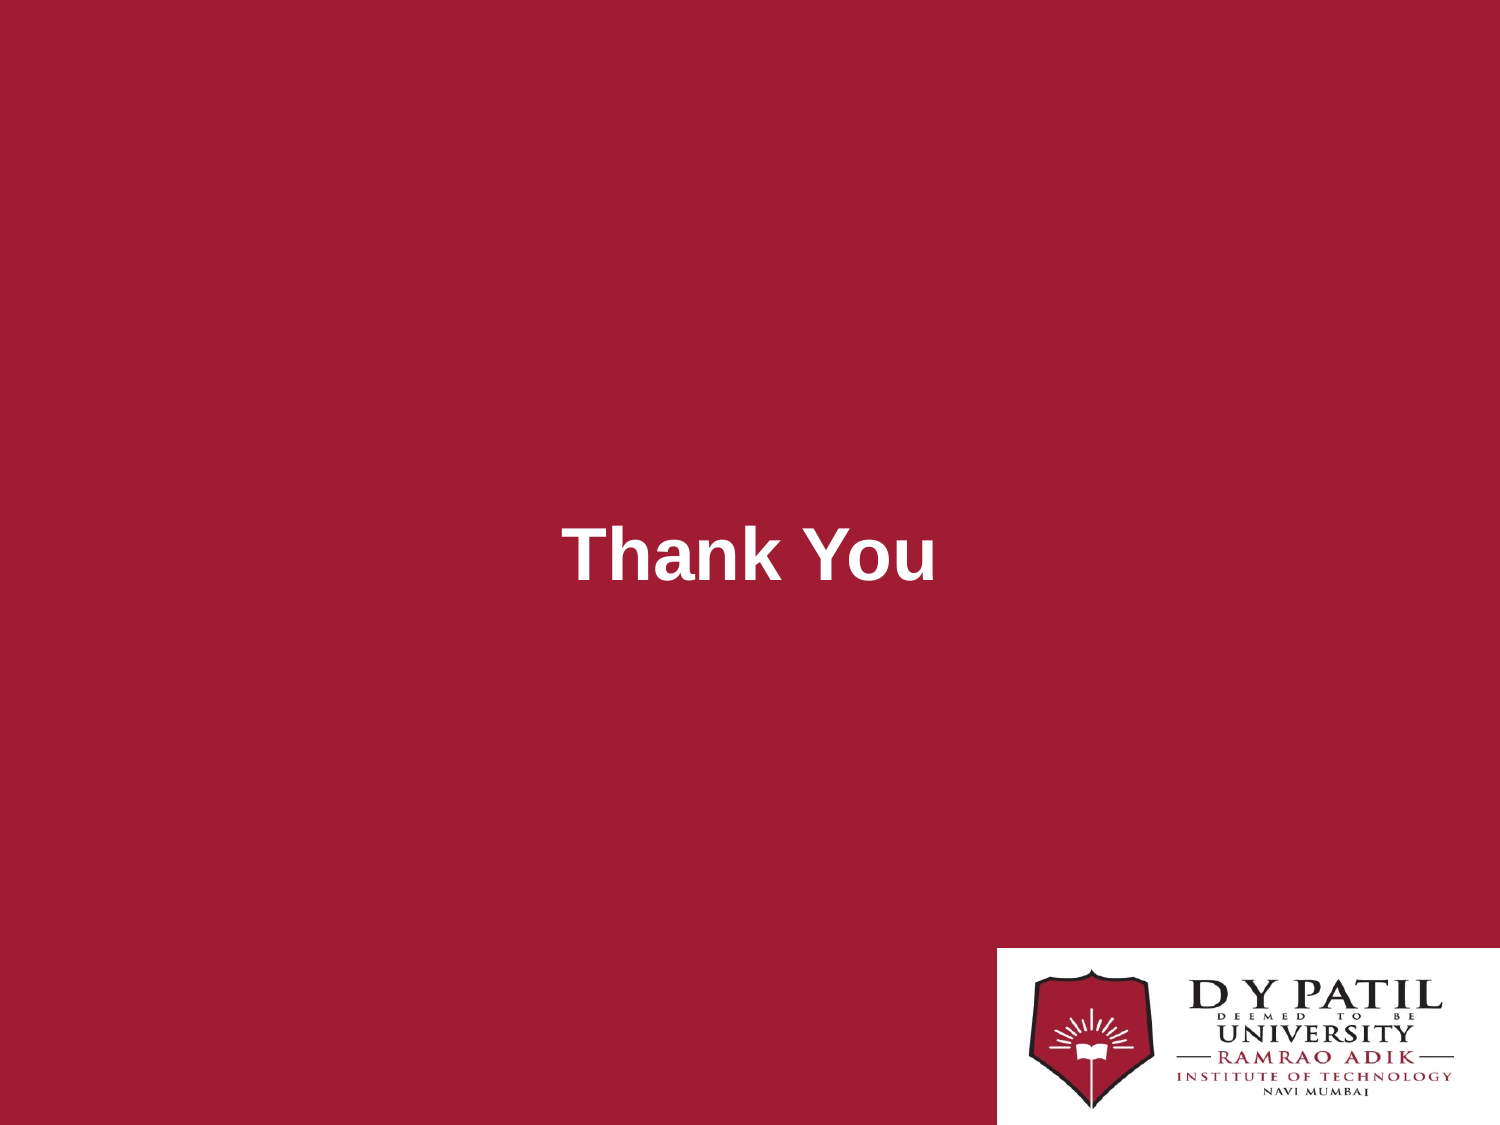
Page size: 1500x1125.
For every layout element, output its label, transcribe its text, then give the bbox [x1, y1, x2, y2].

picture [996, 947, 1500, 1125]
list Thank You [326, 503, 1174, 598]
